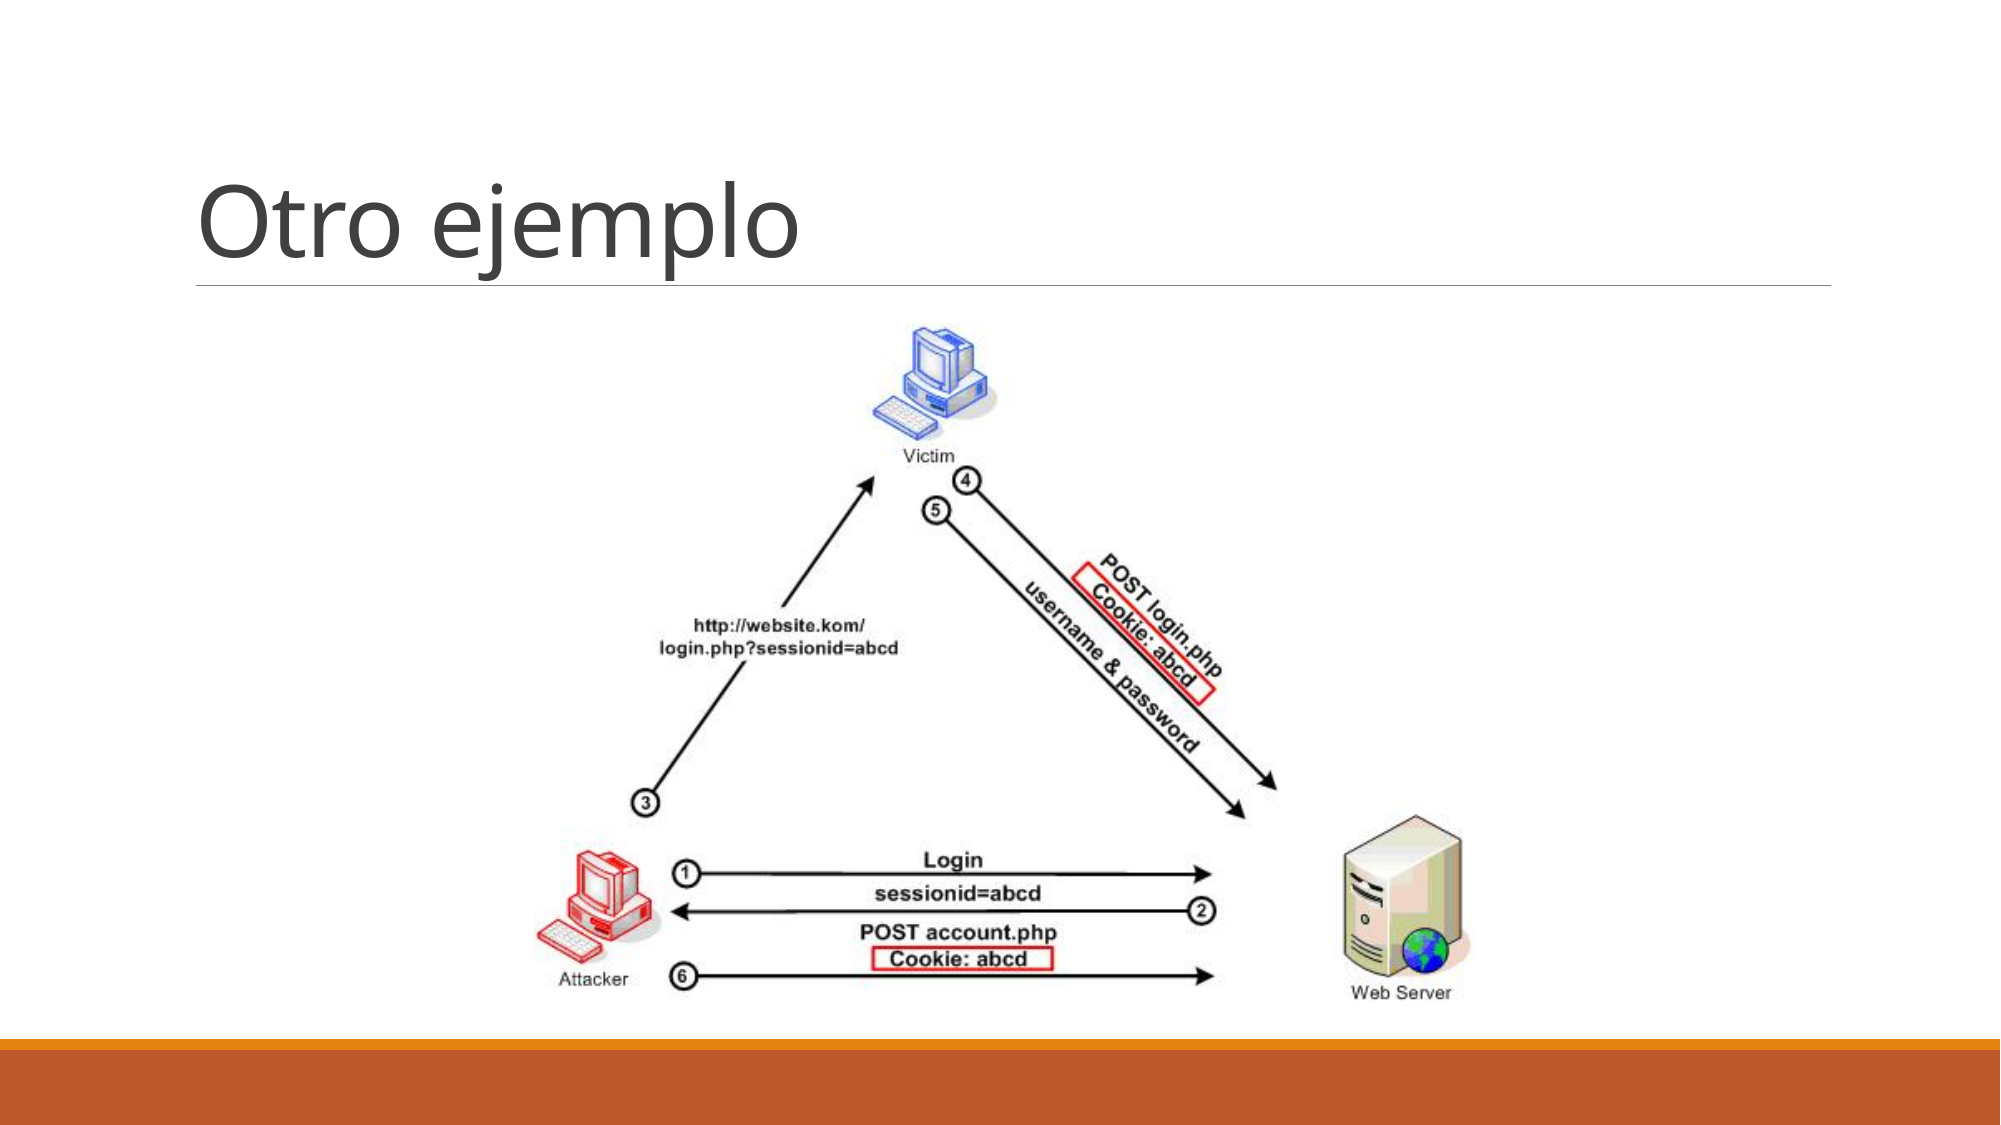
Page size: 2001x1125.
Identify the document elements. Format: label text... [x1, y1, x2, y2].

title Otro ejemplo [180, 47, 1830, 285]
picture [534, 322, 1476, 1016]
